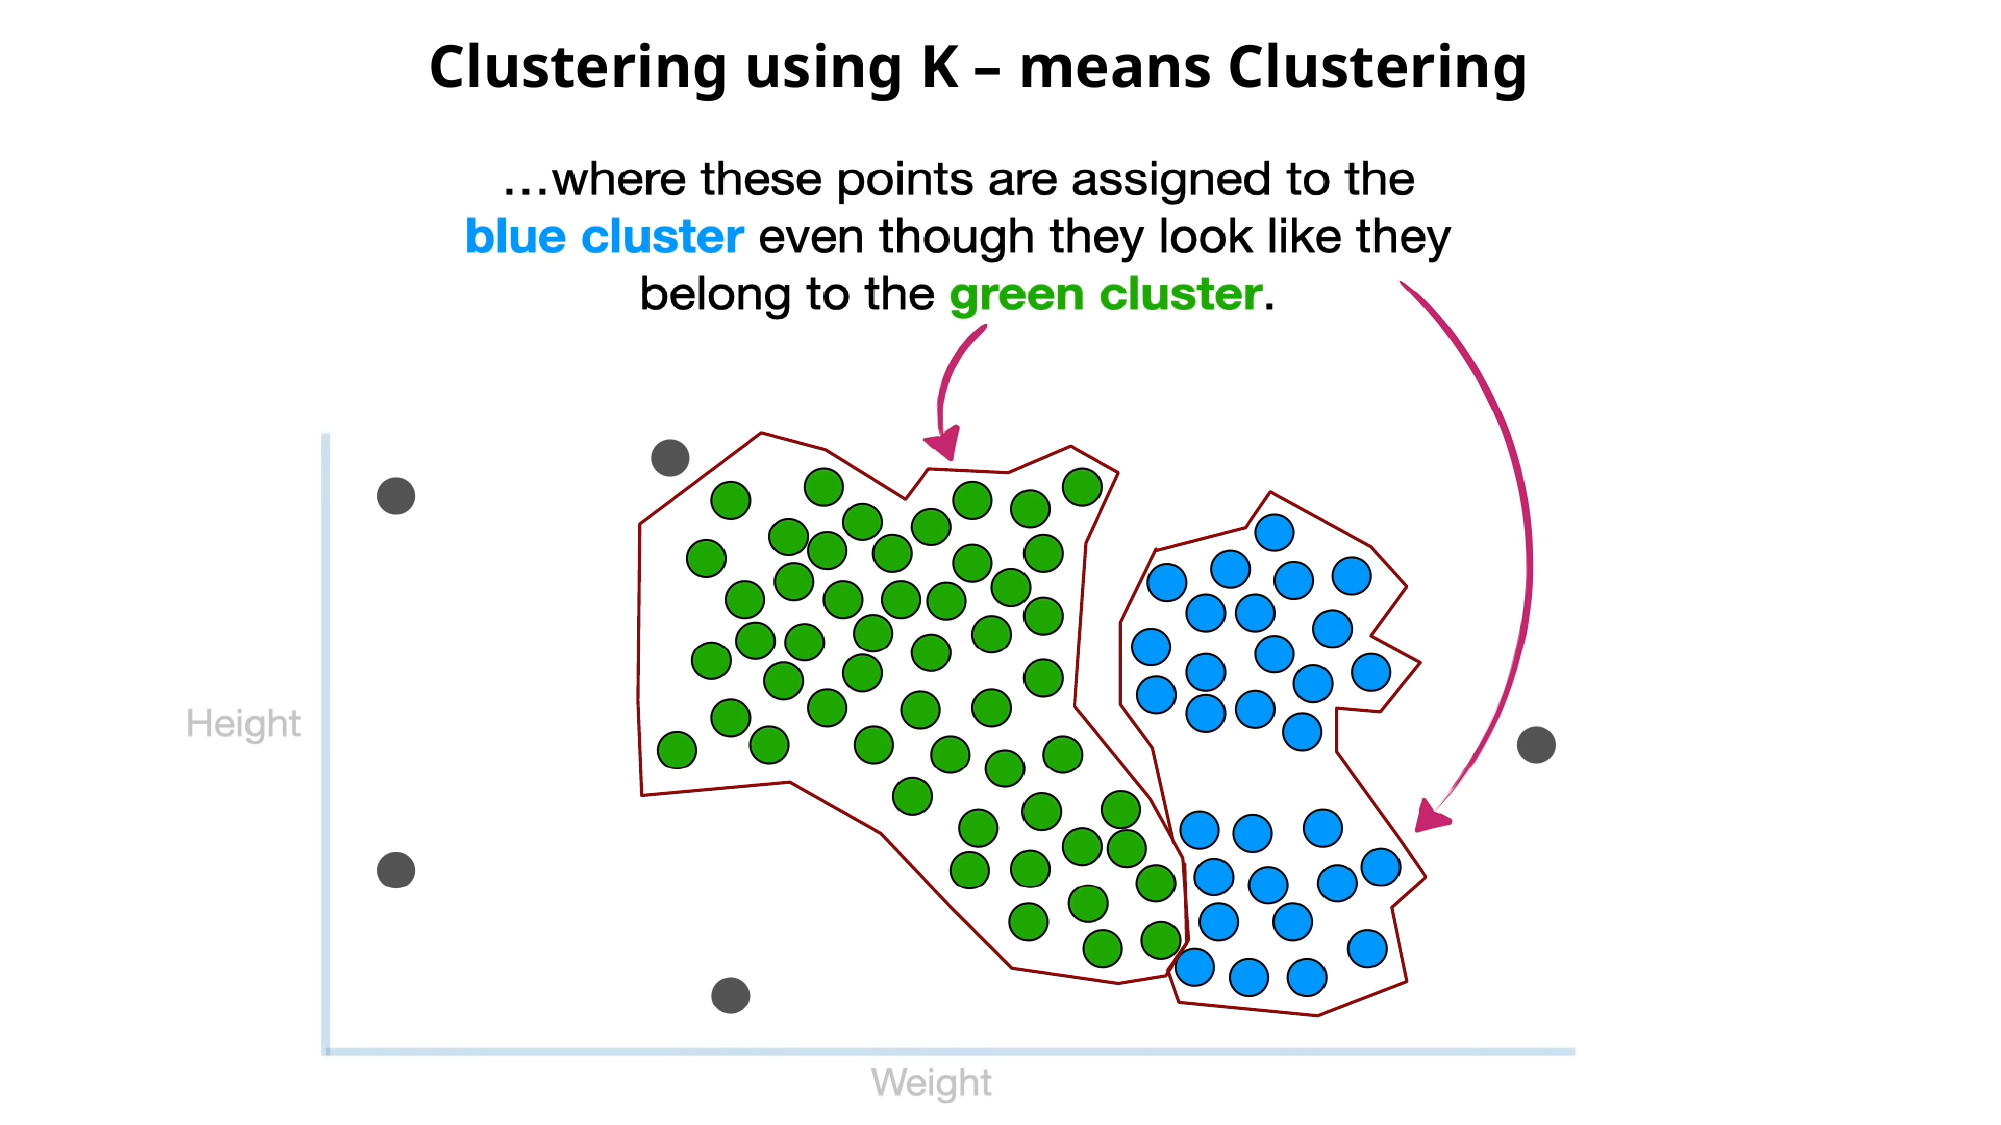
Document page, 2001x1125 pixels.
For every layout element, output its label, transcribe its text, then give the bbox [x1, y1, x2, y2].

text_box Clustering using K – means Clustering [322, 21, 1635, 54]
picture [0, 54, 2000, 1125]
